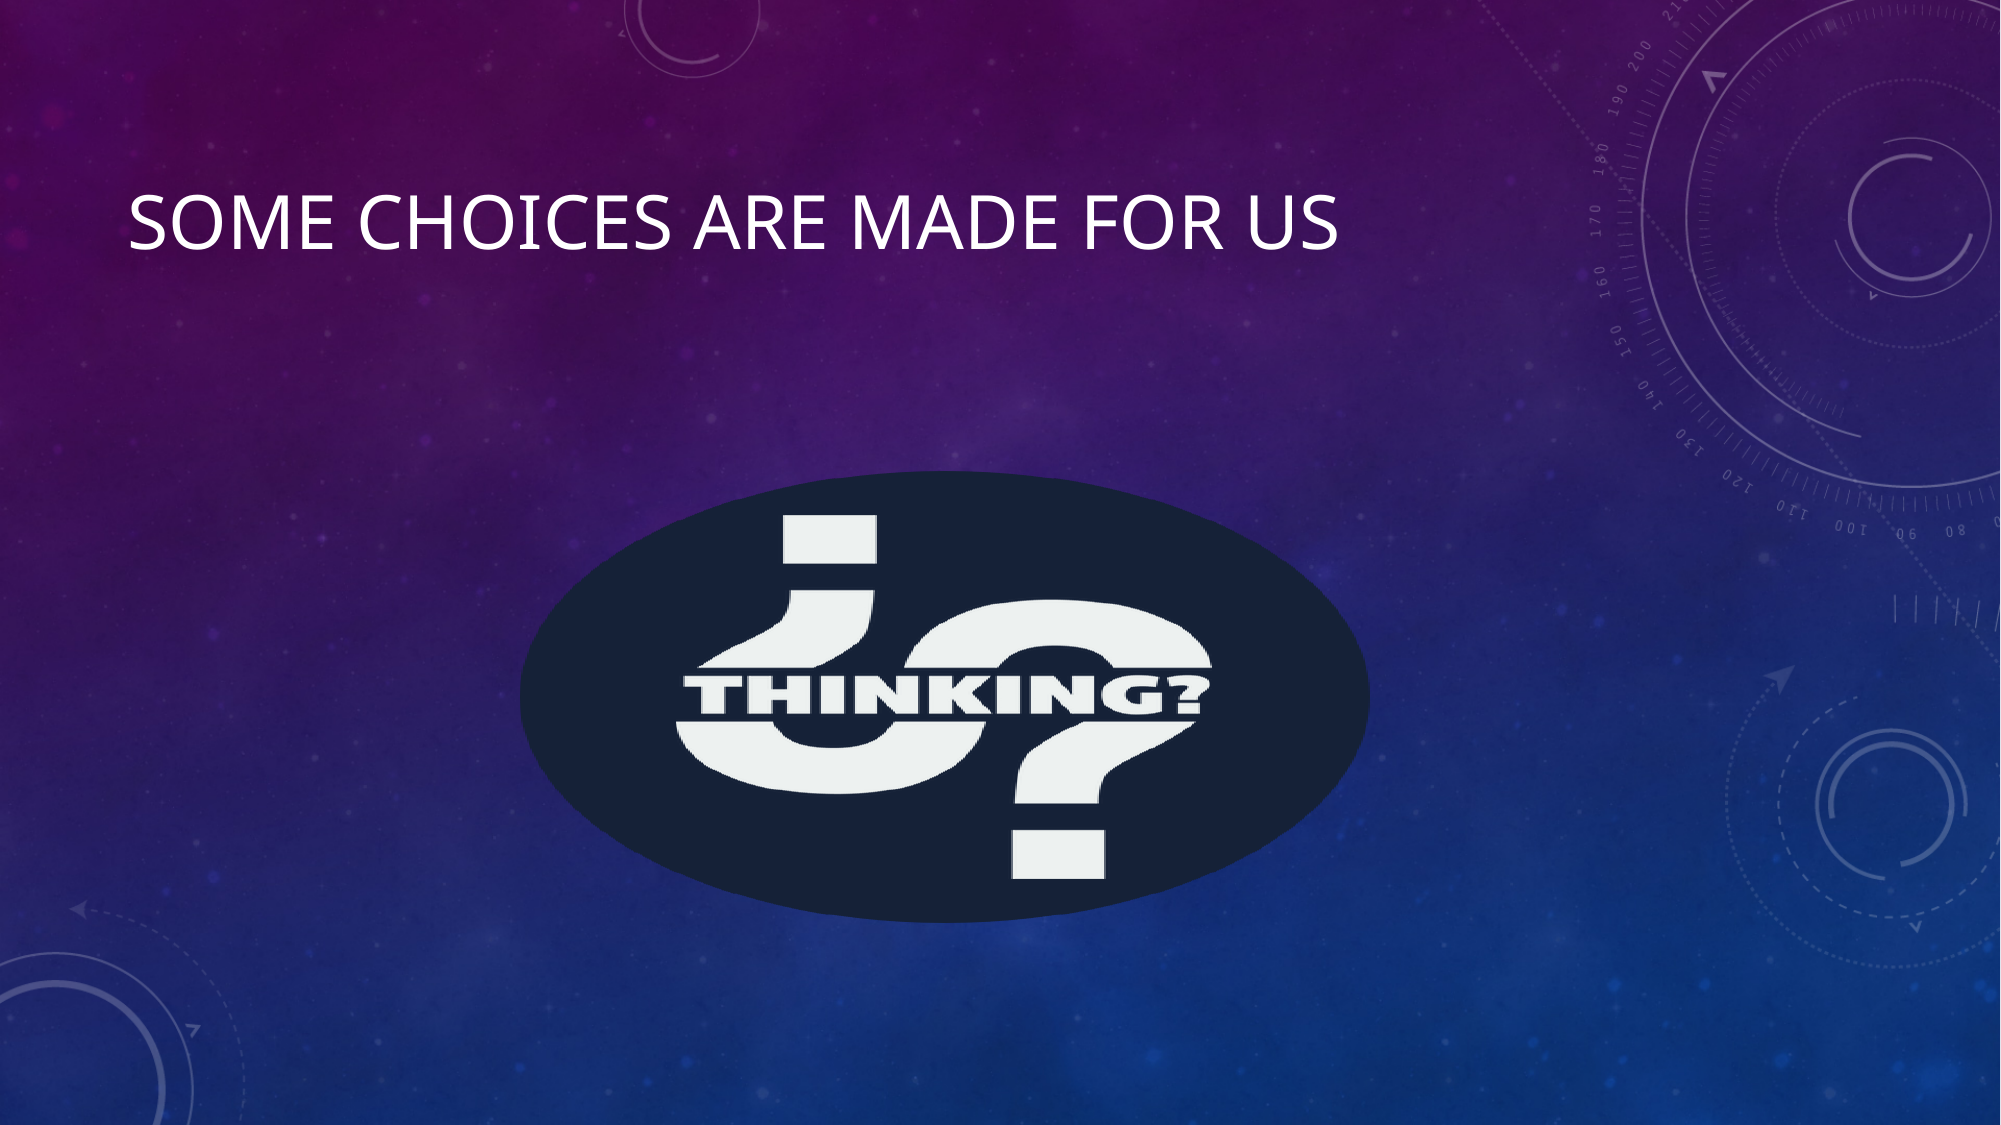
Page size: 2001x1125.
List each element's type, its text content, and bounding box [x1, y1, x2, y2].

picture [0, 0, 2001, 1125]
title Some choices are made for us [112, 99, 1775, 339]
text_box [493, 456, 1394, 936]
